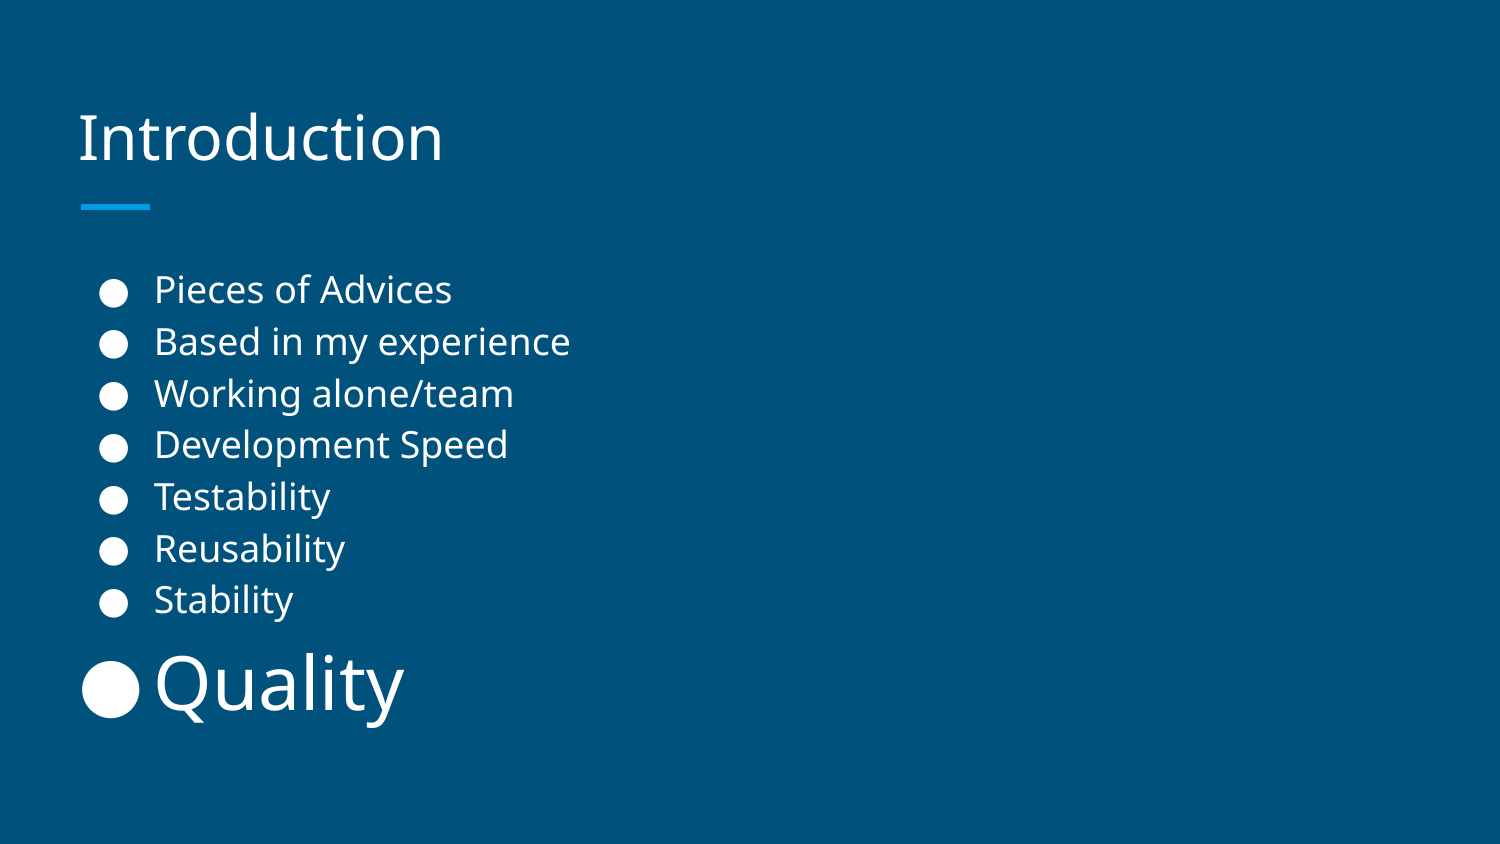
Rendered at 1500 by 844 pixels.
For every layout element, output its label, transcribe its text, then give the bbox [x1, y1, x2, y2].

list Pieces of Advices Based in my experience Working alone/team Development Speed Testability Reusability Stability Quality [63, 244, 1437, 750]
title Introduction [63, 75, 1437, 188]
